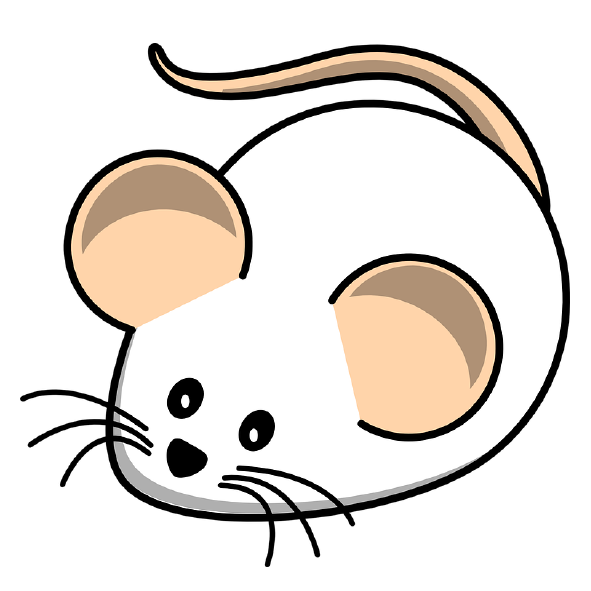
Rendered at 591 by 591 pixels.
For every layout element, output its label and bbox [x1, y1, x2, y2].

list [20, 43, 570, 567]
